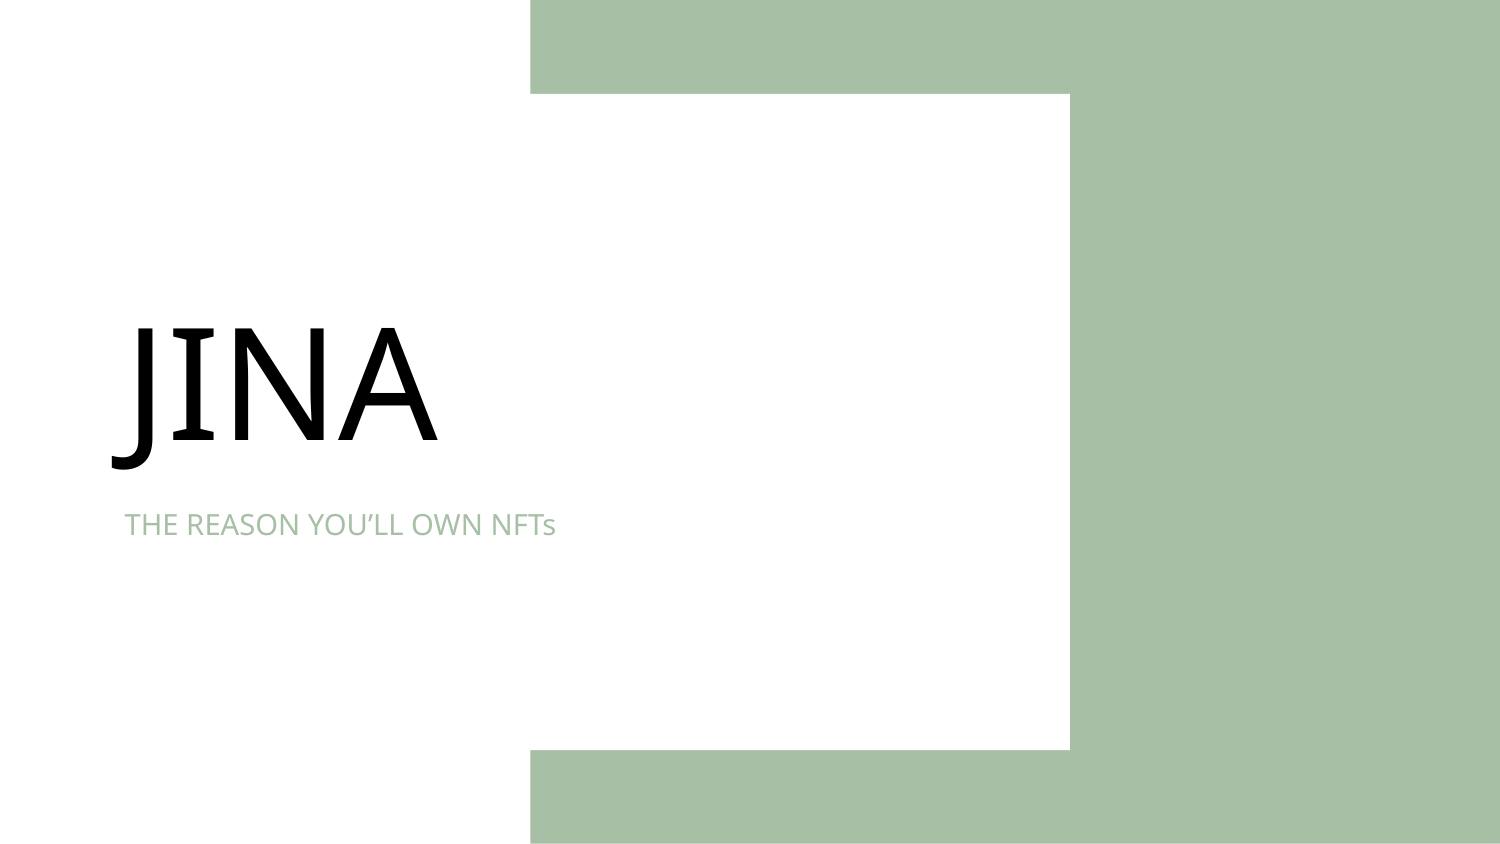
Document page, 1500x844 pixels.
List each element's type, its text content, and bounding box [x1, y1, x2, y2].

title JINA [109, 279, 953, 486]
subtitle THE REASON YOU’LL OWN NFTs [109, 486, 953, 564]
